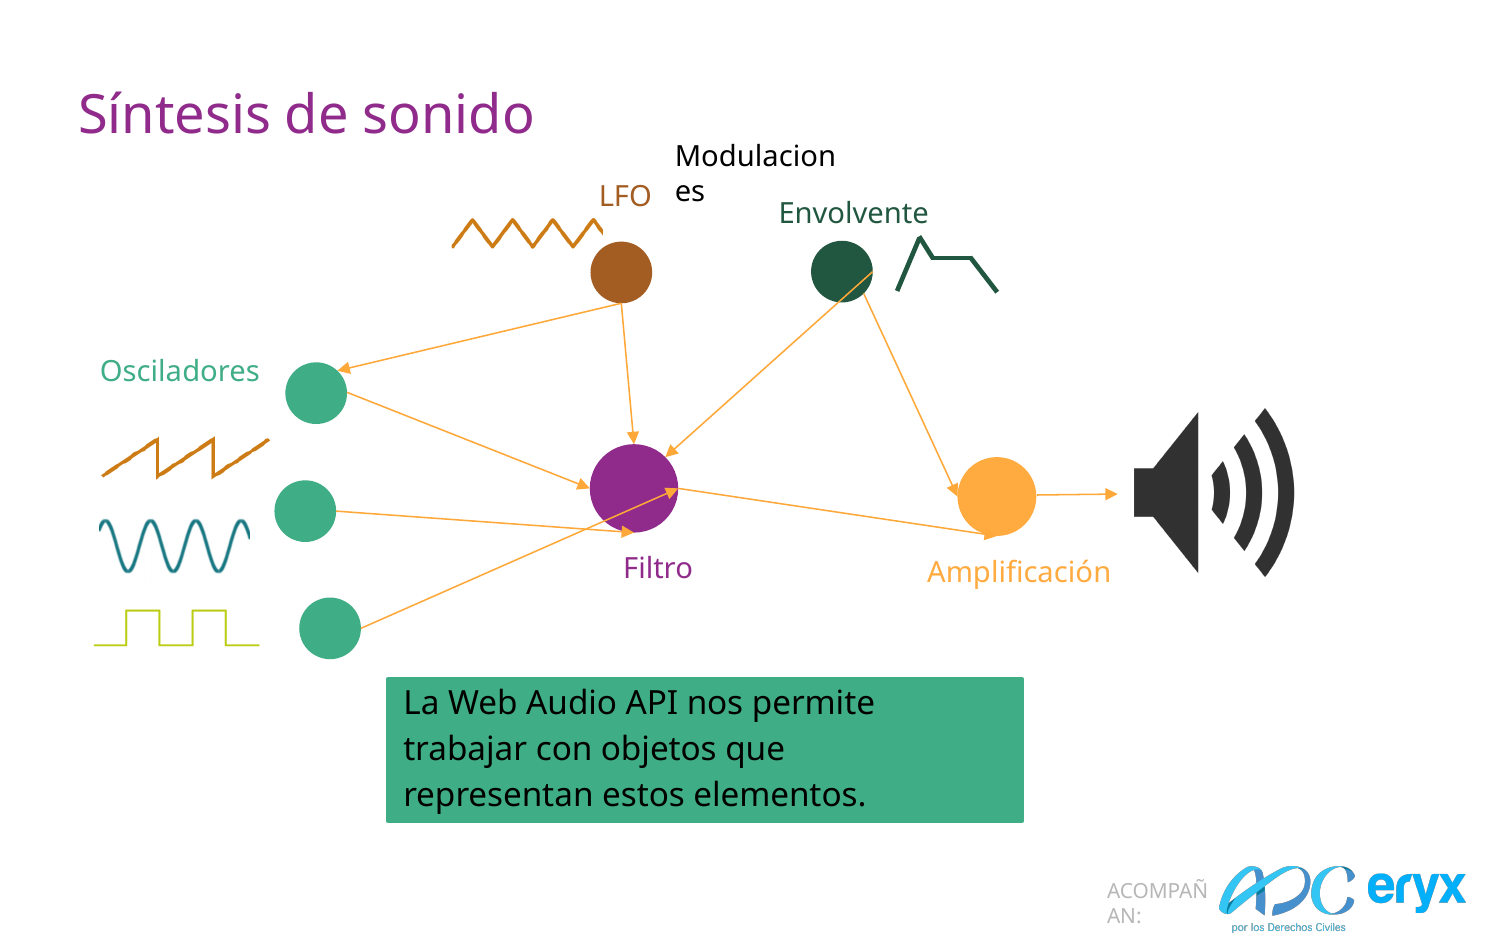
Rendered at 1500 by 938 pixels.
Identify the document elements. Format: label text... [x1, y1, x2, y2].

text_box ACOMPAÑAN: [1092, 862, 1232, 913]
picture [1366, 871, 1468, 915]
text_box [92, 169, 1298, 674]
text_box Síntesis de sonido [63, 64, 1210, 176]
picture [1219, 866, 1355, 933]
text_box La Web Audio API nos permite trabajar con objetos que representan estos elementos. [388, 680, 986, 788]
text_box [388, 680, 1022, 822]
text_box Modulaciones [660, 129, 864, 167]
